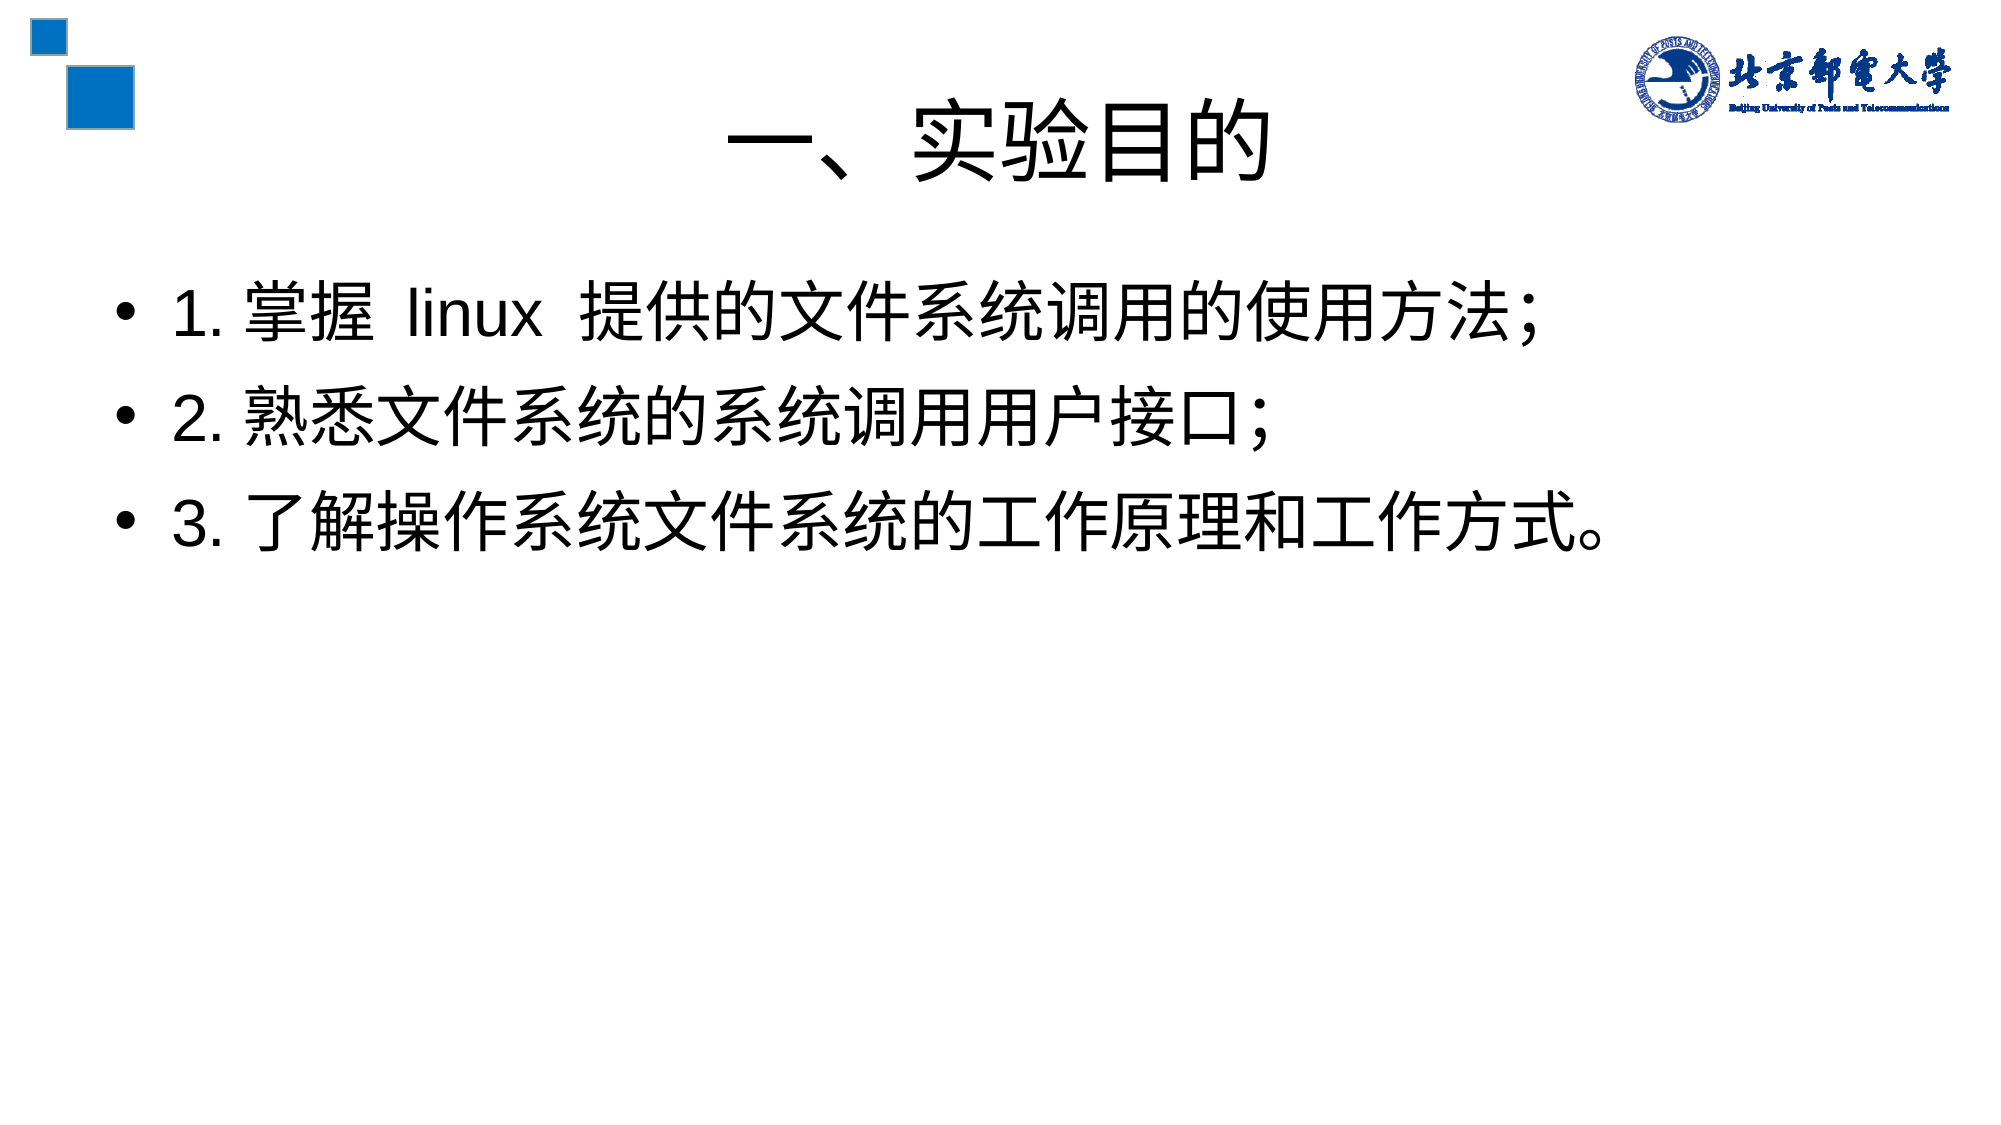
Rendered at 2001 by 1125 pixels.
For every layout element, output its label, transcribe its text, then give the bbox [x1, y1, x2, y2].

title 一、实验目的 [99, 44, 1901, 233]
picture [1626, 29, 1959, 130]
list 1.掌握 linux 提供的文件系统调用的使用方法； 2.熟悉文件系统的系统调用用户接口； 3.了解操作系统文件系统的工作原理和工作方式。 [99, 262, 1901, 1006]
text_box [31, 19, 134, 130]
